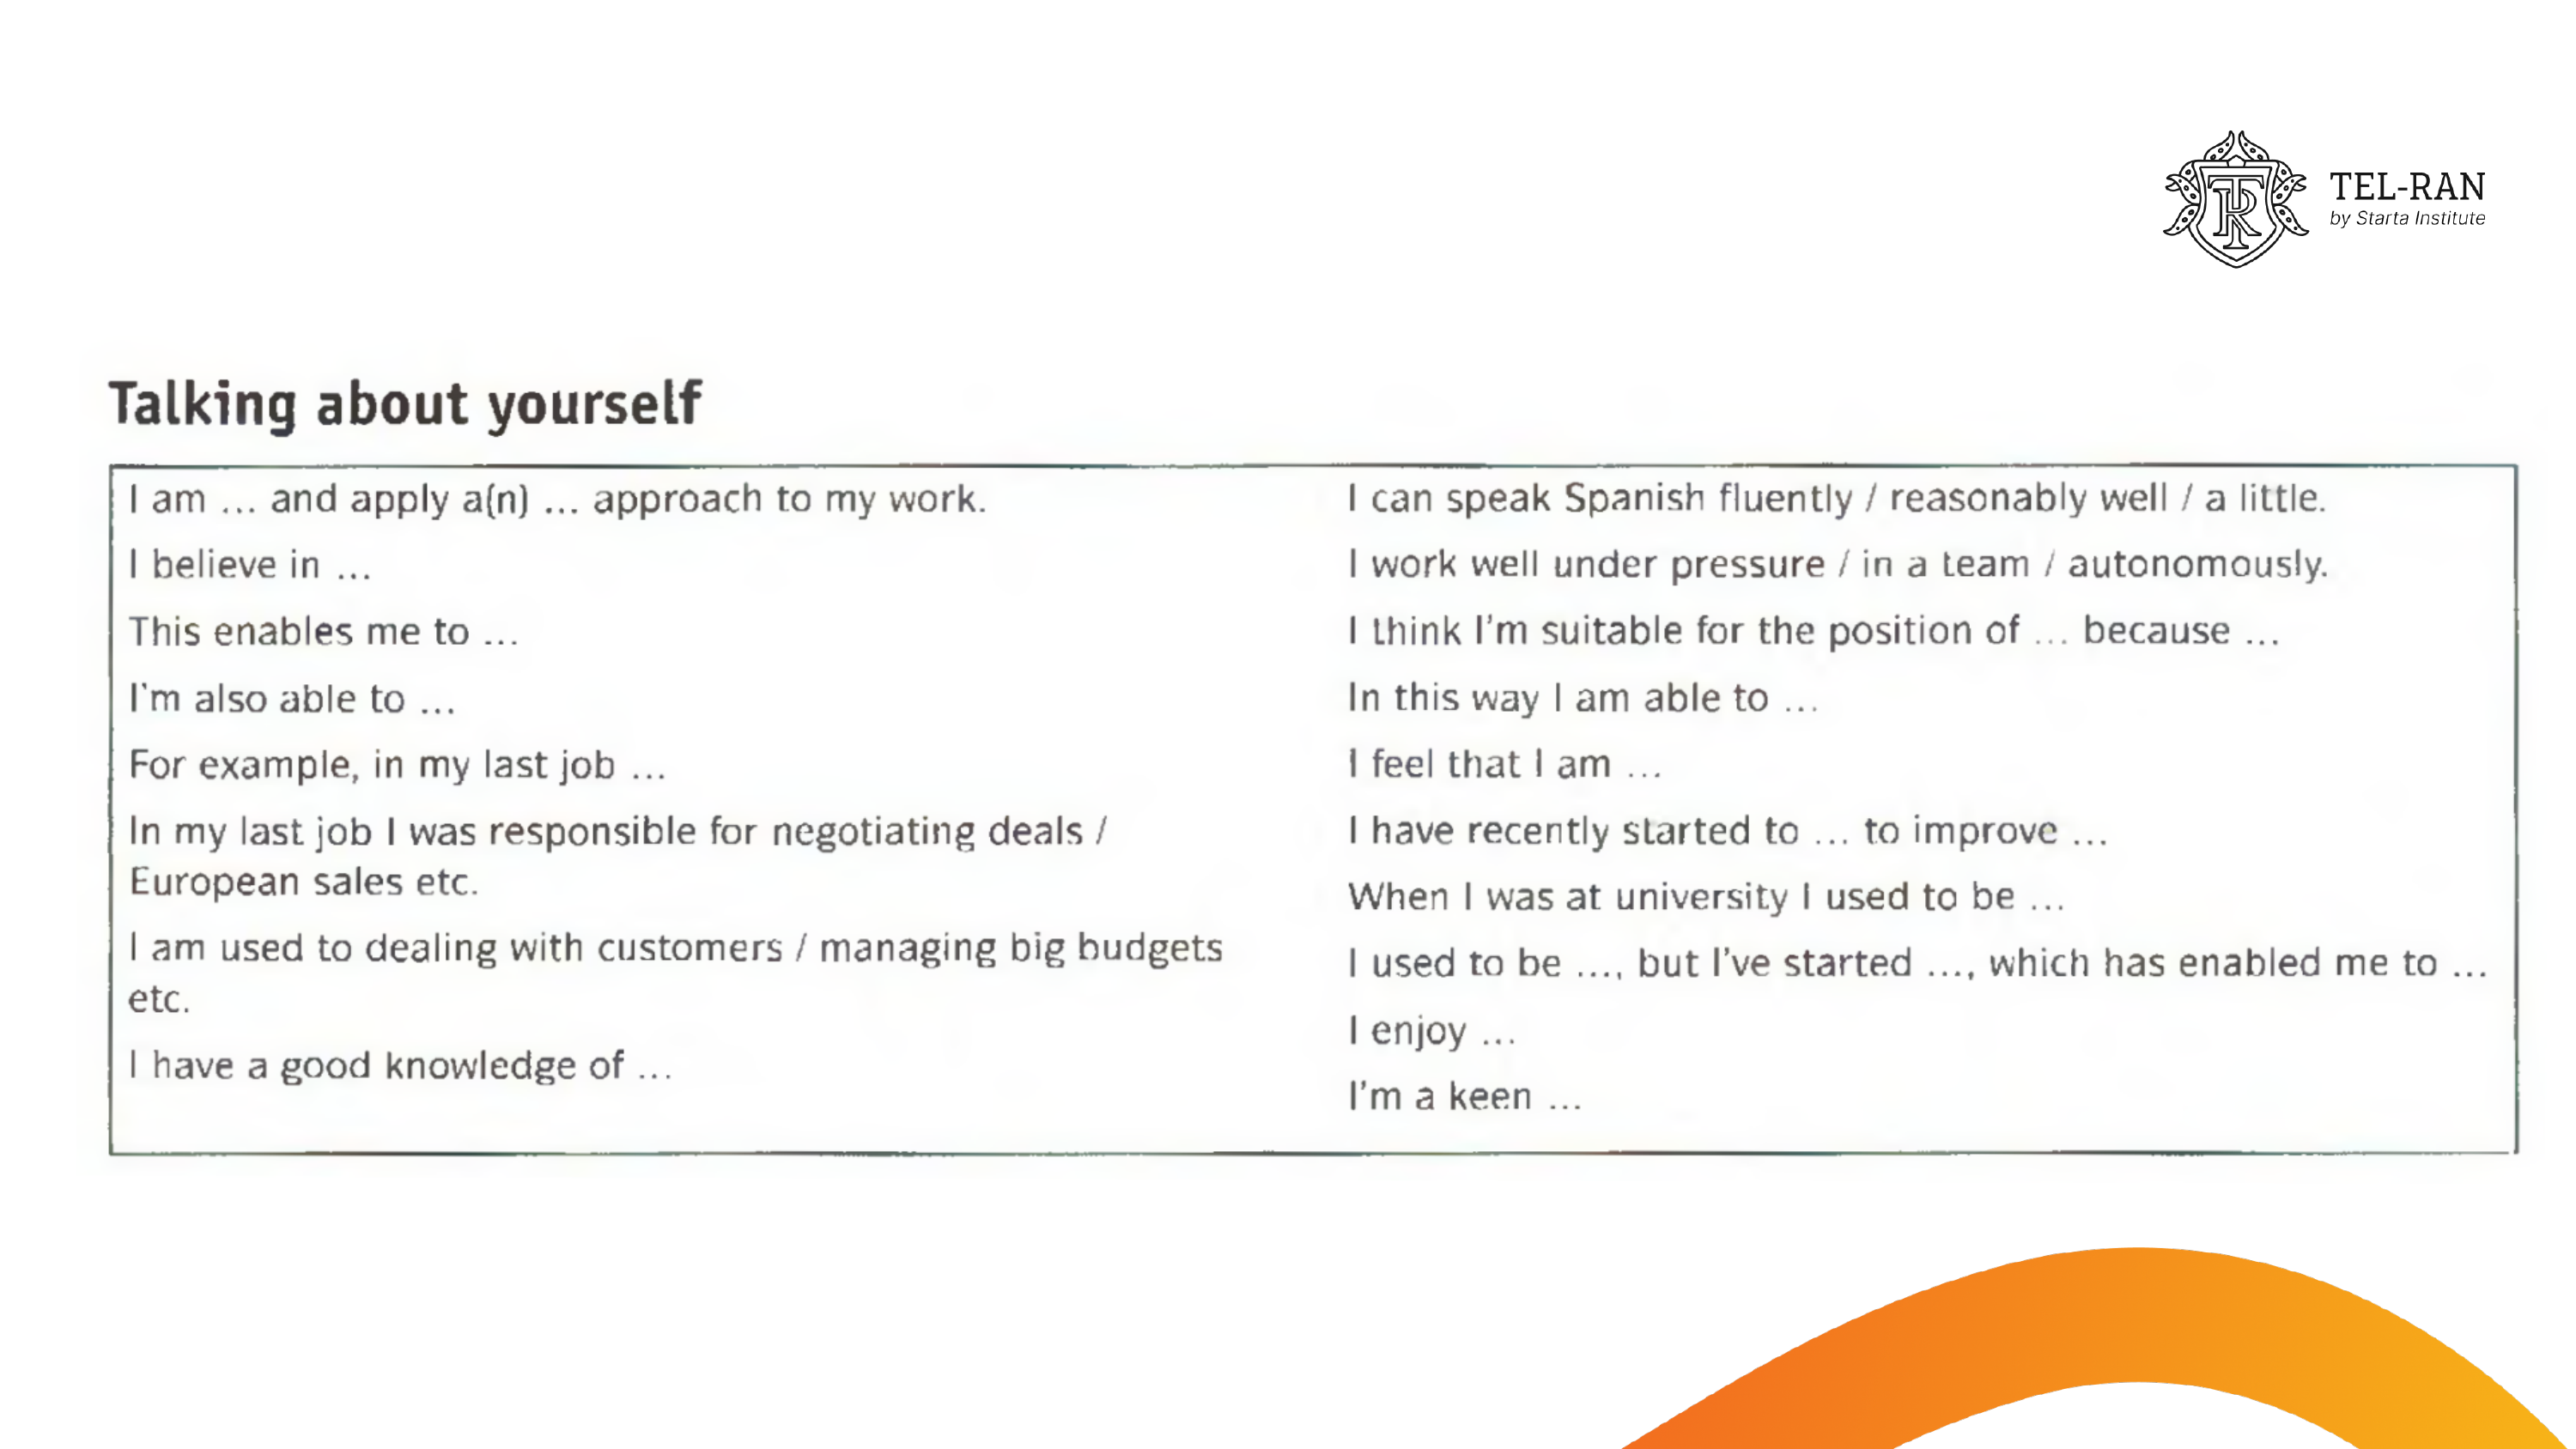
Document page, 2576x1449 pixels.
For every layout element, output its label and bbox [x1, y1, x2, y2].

picture [2163, 130, 2485, 269]
picture [77, 337, 2576, 1449]
